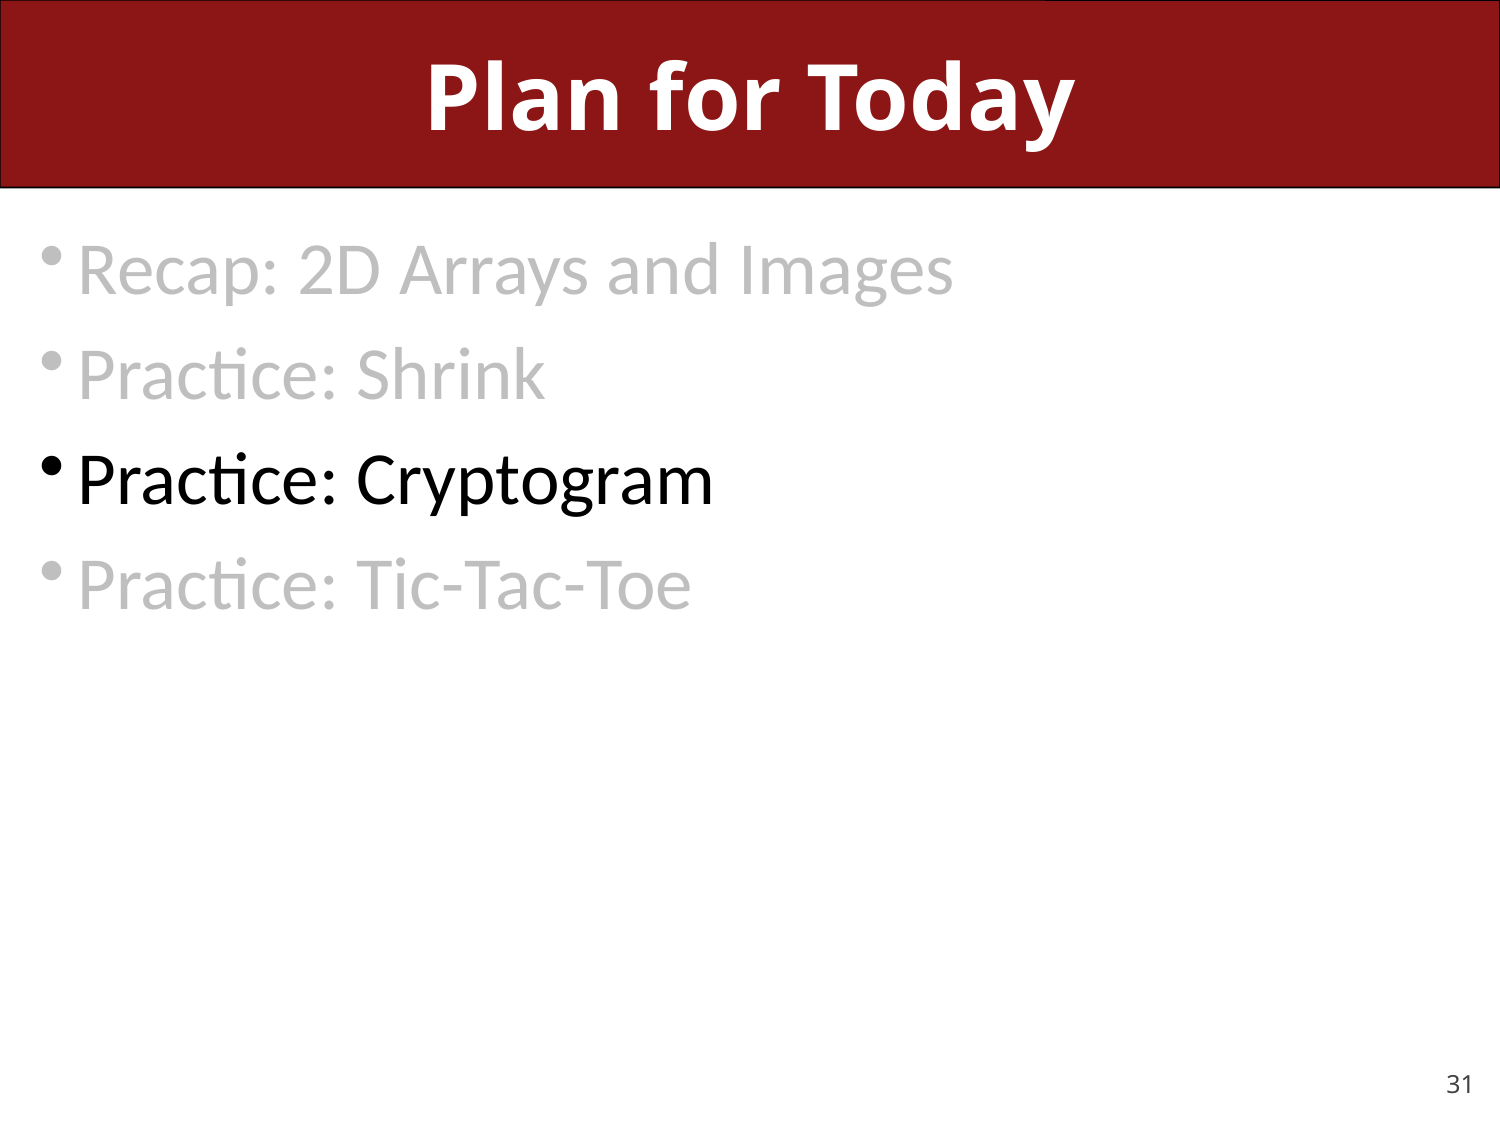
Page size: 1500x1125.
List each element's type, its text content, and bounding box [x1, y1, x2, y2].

title Plan for Today [75, 0, 1425, 188]
list Recap: 2D Arrays and Images Practice: Shrink Practice: Cryptogram Practice: Tic-Tac-Toe [24, 212, 1475, 1063]
